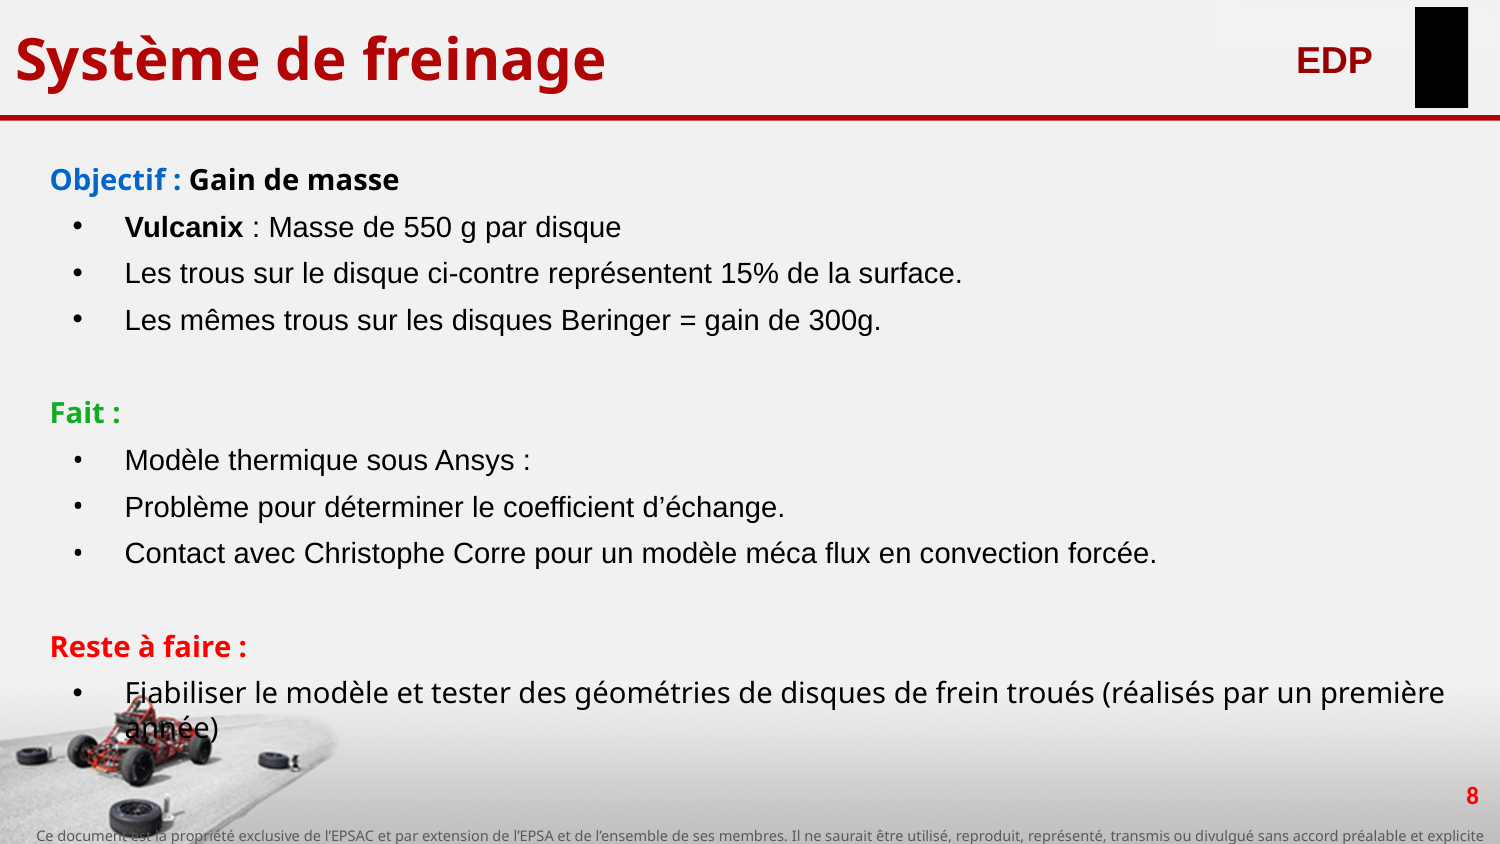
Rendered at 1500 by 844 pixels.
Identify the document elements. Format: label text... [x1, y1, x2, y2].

title Système de freinage [0, 3, 1500, 112]
text_box EDP [1281, 20, 1397, 95]
list Objectif : Gain de masse Vulcanix : Masse de 550 g par disque Les trous sur le disque ci-contre représentent 15% de la surface. Les mêmes trous sur les disques Beringer = gain de 300g. Fait : Modèle thermique sous Ansys : Problème pour déterminer le coefficient d’échange. Contact avec Christophe Corre pour un modèle méca flux en convection forcée. Reste à faire : Fiabiliser le modèle et tester des géométries de disques de frein troués (réalisés par un première année) [34, 146, 1469, 768]
picture [1414, 7, 1469, 108]
picture [0, 669, 1500, 844]
slide_number 8 [1340, 767, 1495, 822]
